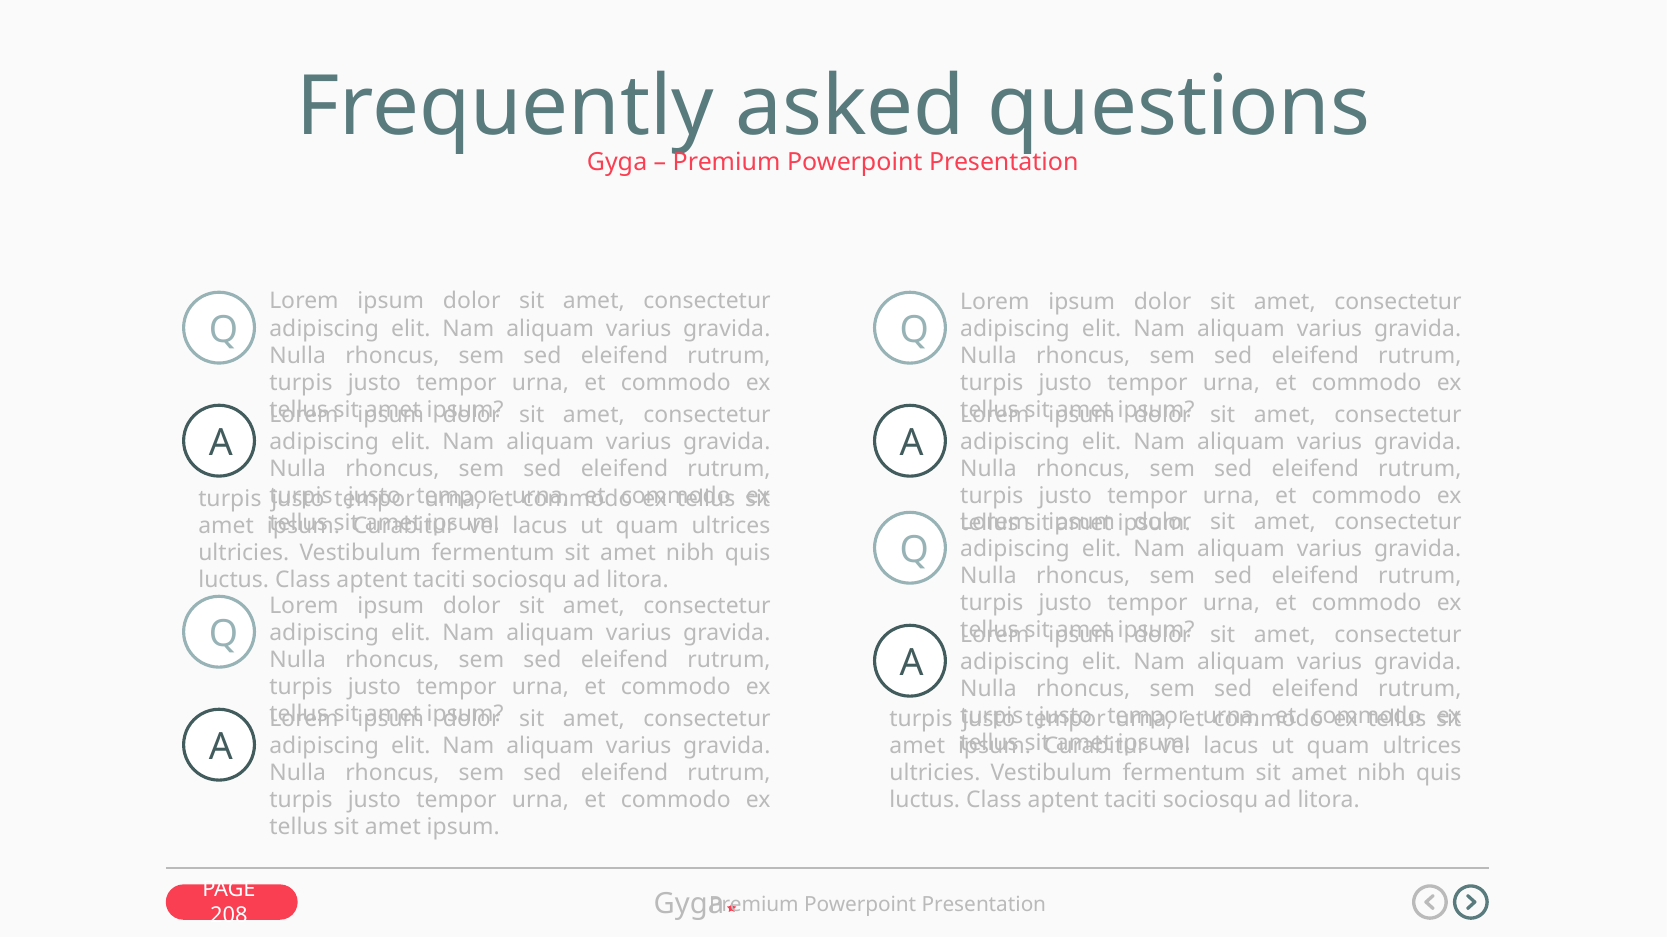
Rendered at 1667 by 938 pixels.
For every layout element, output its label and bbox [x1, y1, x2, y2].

text_box [872, 279, 1477, 820]
list [0, 43, 1667, 185]
text_box [181, 279, 787, 847]
